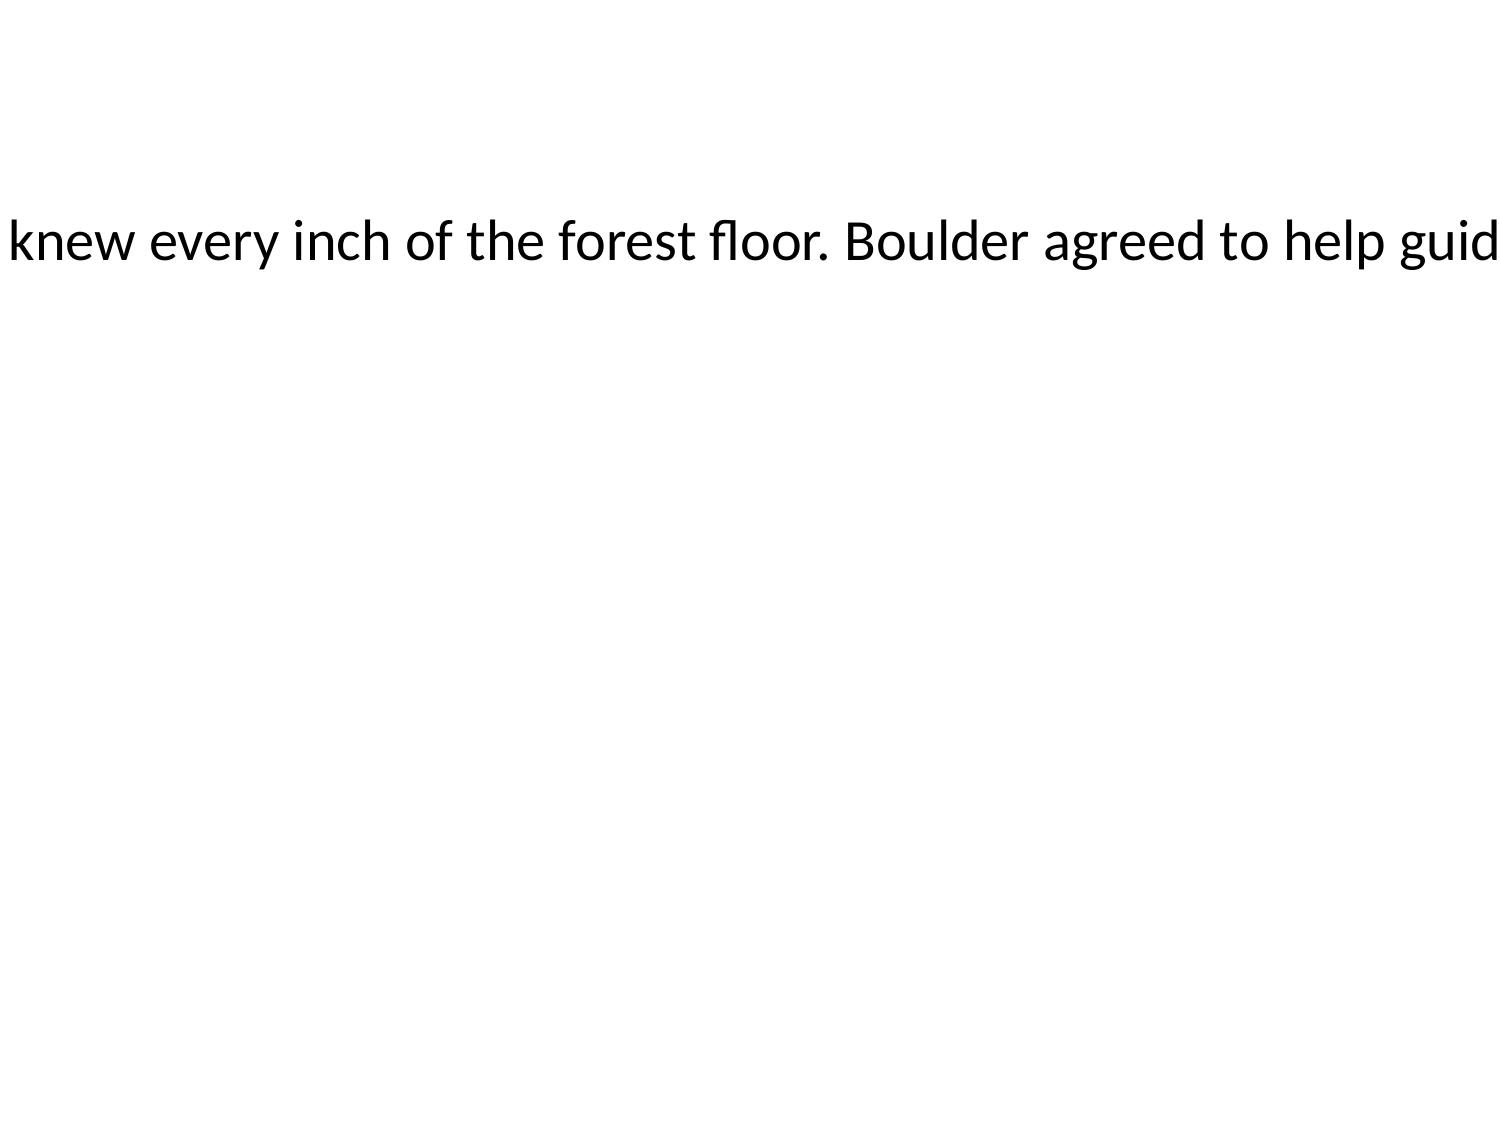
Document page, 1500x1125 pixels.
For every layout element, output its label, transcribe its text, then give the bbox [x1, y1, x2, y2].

text_box Finally, they met Boulder, a strong and wise turtle-bot who knew every inch of the forest floor. Boulder agreed to help guide them back with his extensive knowledge of the forest paths. [0, 149, 1500, 280]
